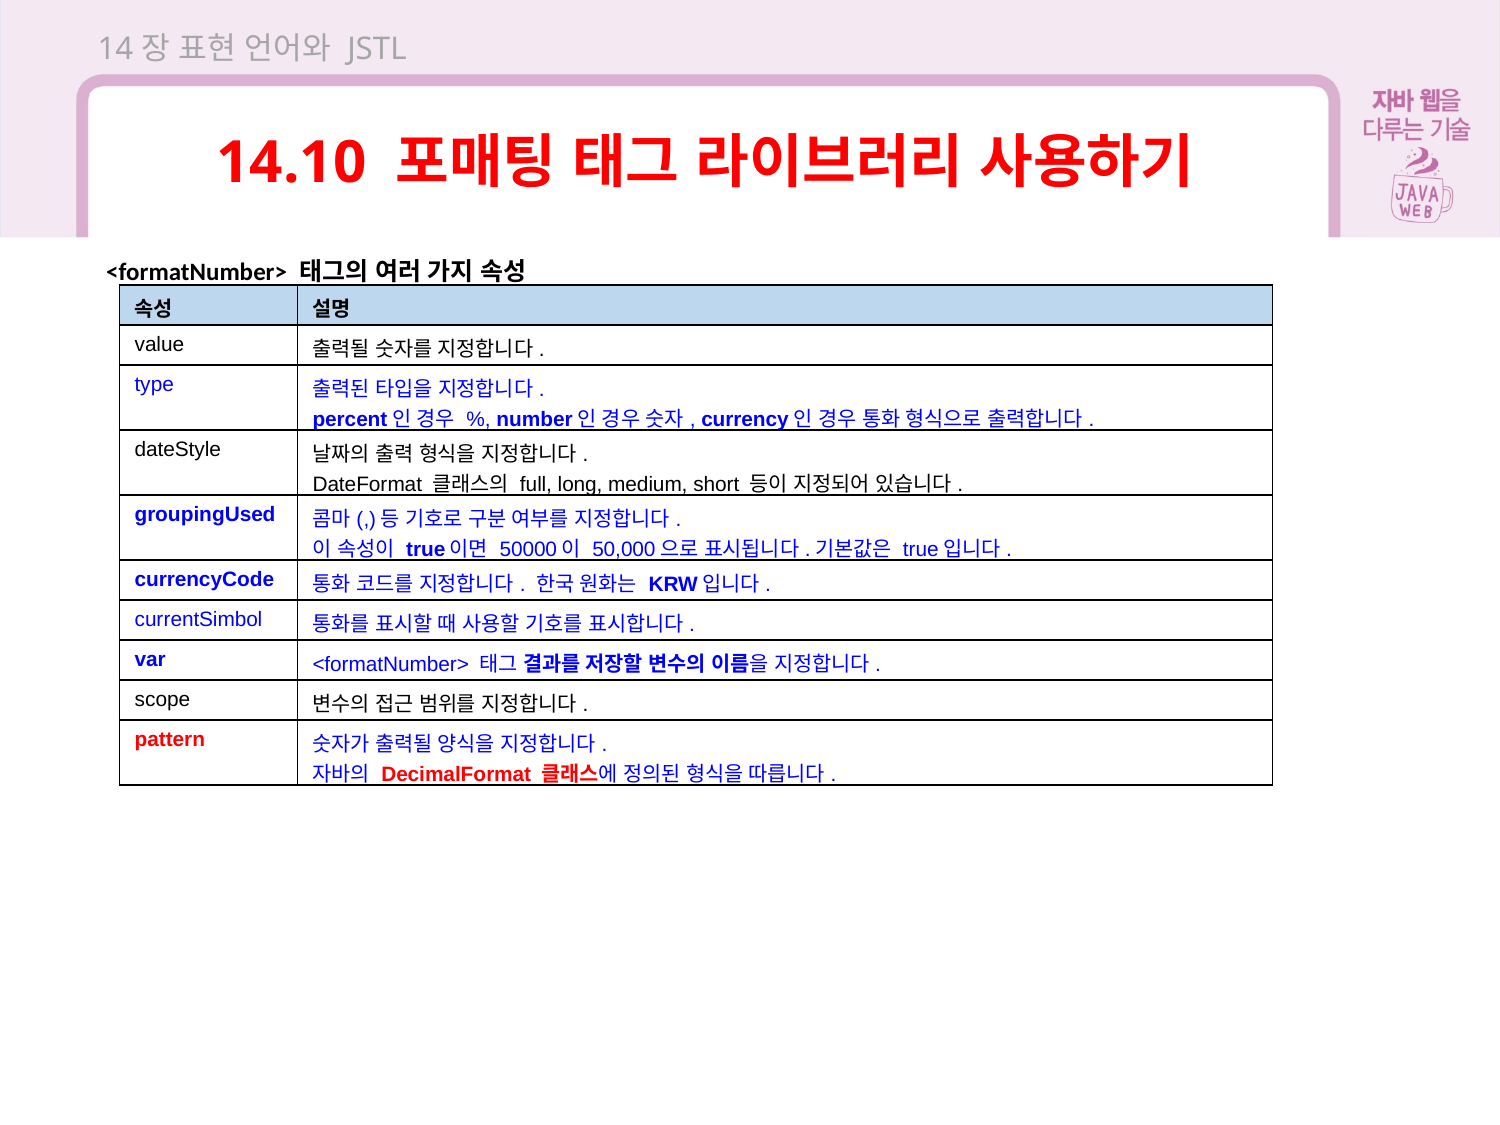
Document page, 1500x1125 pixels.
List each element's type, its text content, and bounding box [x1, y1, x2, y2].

table_cell 통화를 표시할 때 사용할 기호를 표시합니다. [298, 601, 1272, 639]
table_cell dateStyle [120, 431, 297, 494]
table_header 설명 [298, 286, 1272, 324]
table_cell 출력된 타입을 지정합니다. percent인 경우 %, number인 경우 숫자, currency인 경우 통화 형식으로 출력합니다. [298, 366, 1272, 429]
table_cell pattern [120, 721, 297, 784]
picture [0, 0, 1500, 1125]
table_cell <formatNumber> 태그 결과를 저장할 변수의 이름을 지정합니다. [298, 641, 1272, 679]
table_cell groupingUsed [120, 496, 297, 559]
table_cell var [120, 641, 297, 679]
text_box <formatNumber> 태그의 여러 가지 속성 [91, 247, 1044, 293]
table_cell type [120, 366, 297, 429]
table_cell 변수의 접근 범위를 지정합니다. [298, 681, 1272, 719]
text_box 14.10 포매팅 태그 라이브러리 사용하기 [112, 117, 1298, 202]
text_box 14장 표현 언어와 JSTL [82, 0, 1133, 74]
table_header 속성 [120, 286, 297, 324]
table_cell value [120, 326, 297, 364]
table_cell scope [120, 681, 297, 719]
table_cell 콤마(,)등 기호로 구분 여부를 지정합니다. 이 속성이 true이면 50000이 50,000으로 표시됩니다.기본값은 true입니다. [298, 496, 1272, 559]
table_cell currencyCode [120, 561, 297, 599]
table_cell 통화 코드를 지정합니다. 한국 원화는 KRW입니다. [298, 561, 1272, 599]
table_cell 숫자가 출력될 양식을 지정합니다. 자바의 DecimalFormat 클래스에 정의된 형식을 따릅니다. [298, 721, 1272, 784]
table_cell currentSimbol [120, 601, 297, 639]
table_cell 출력될 숫자를 지정합니다. [298, 326, 1272, 364]
table_cell 날짜의 출력 형식을 지정합니다. DateFormat 클래스의 full, long, medium, short 등이 지정되어 있습니다. [298, 431, 1272, 494]
